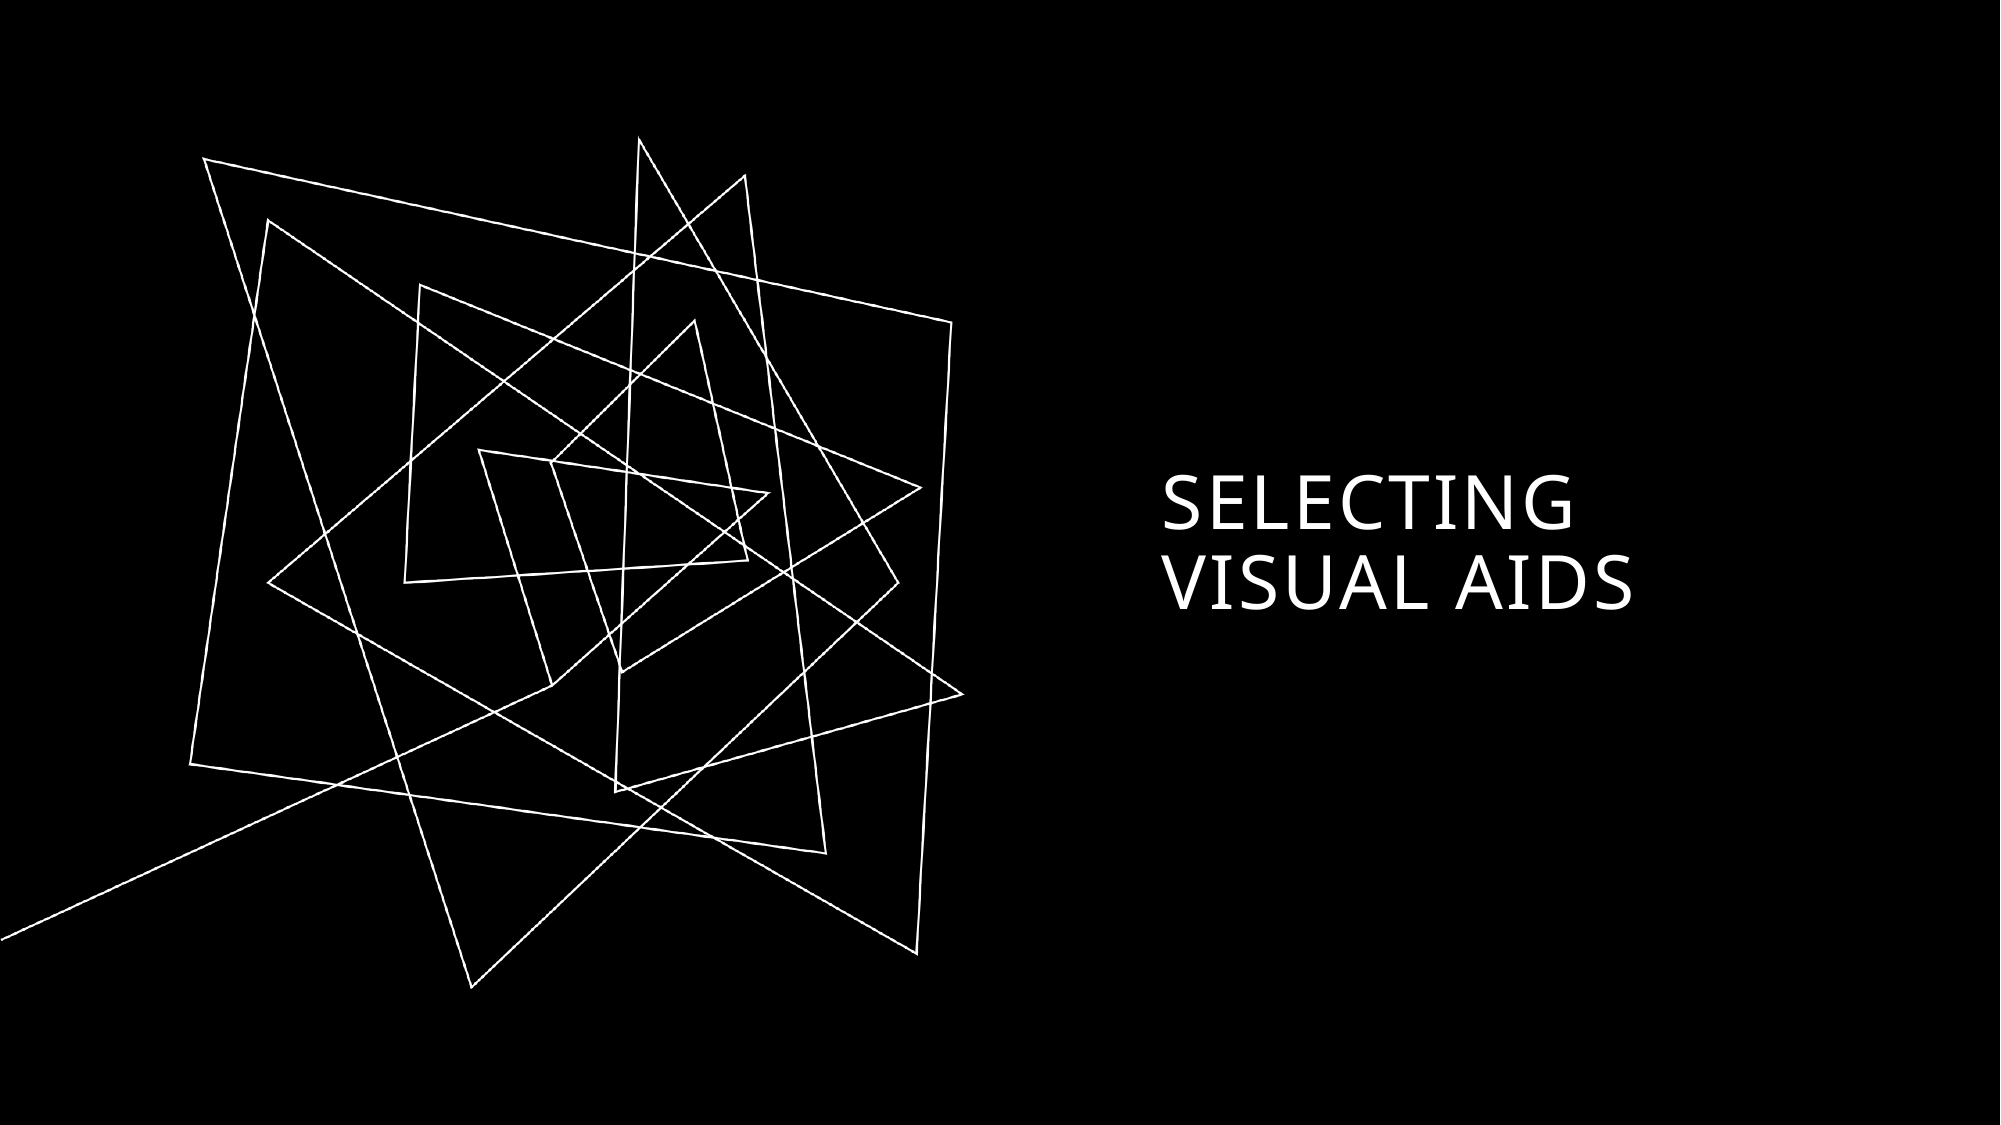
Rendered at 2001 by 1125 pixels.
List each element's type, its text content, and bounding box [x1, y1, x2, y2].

title Selecting Visual Aids [1146, 66, 1833, 634]
picture [0, 135, 965, 989]
